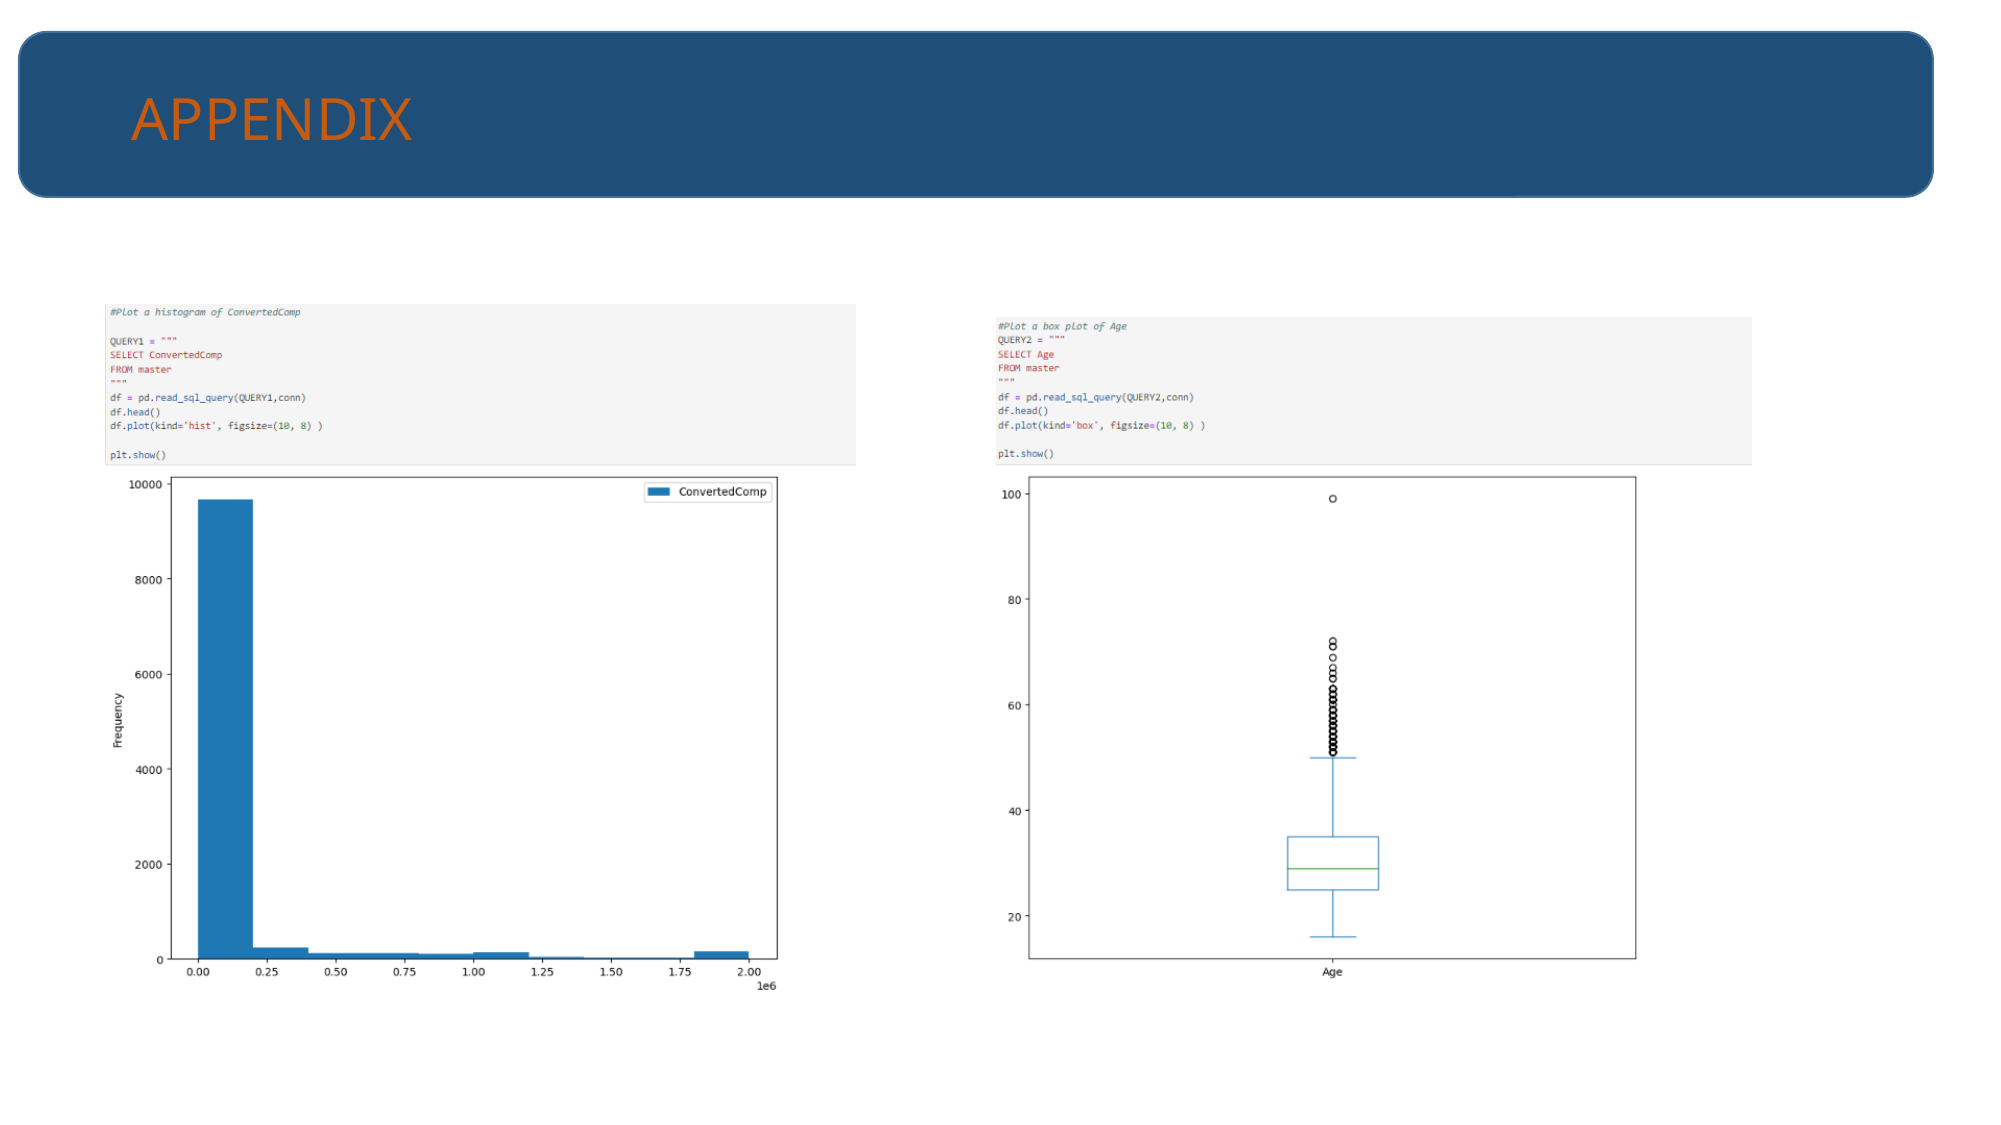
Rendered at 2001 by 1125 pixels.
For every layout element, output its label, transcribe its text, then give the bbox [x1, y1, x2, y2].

picture [996, 317, 1752, 982]
text_box APPENDIX [116, 75, 1961, 160]
picture [104, 304, 856, 995]
text_box [17, 30, 1934, 198]
